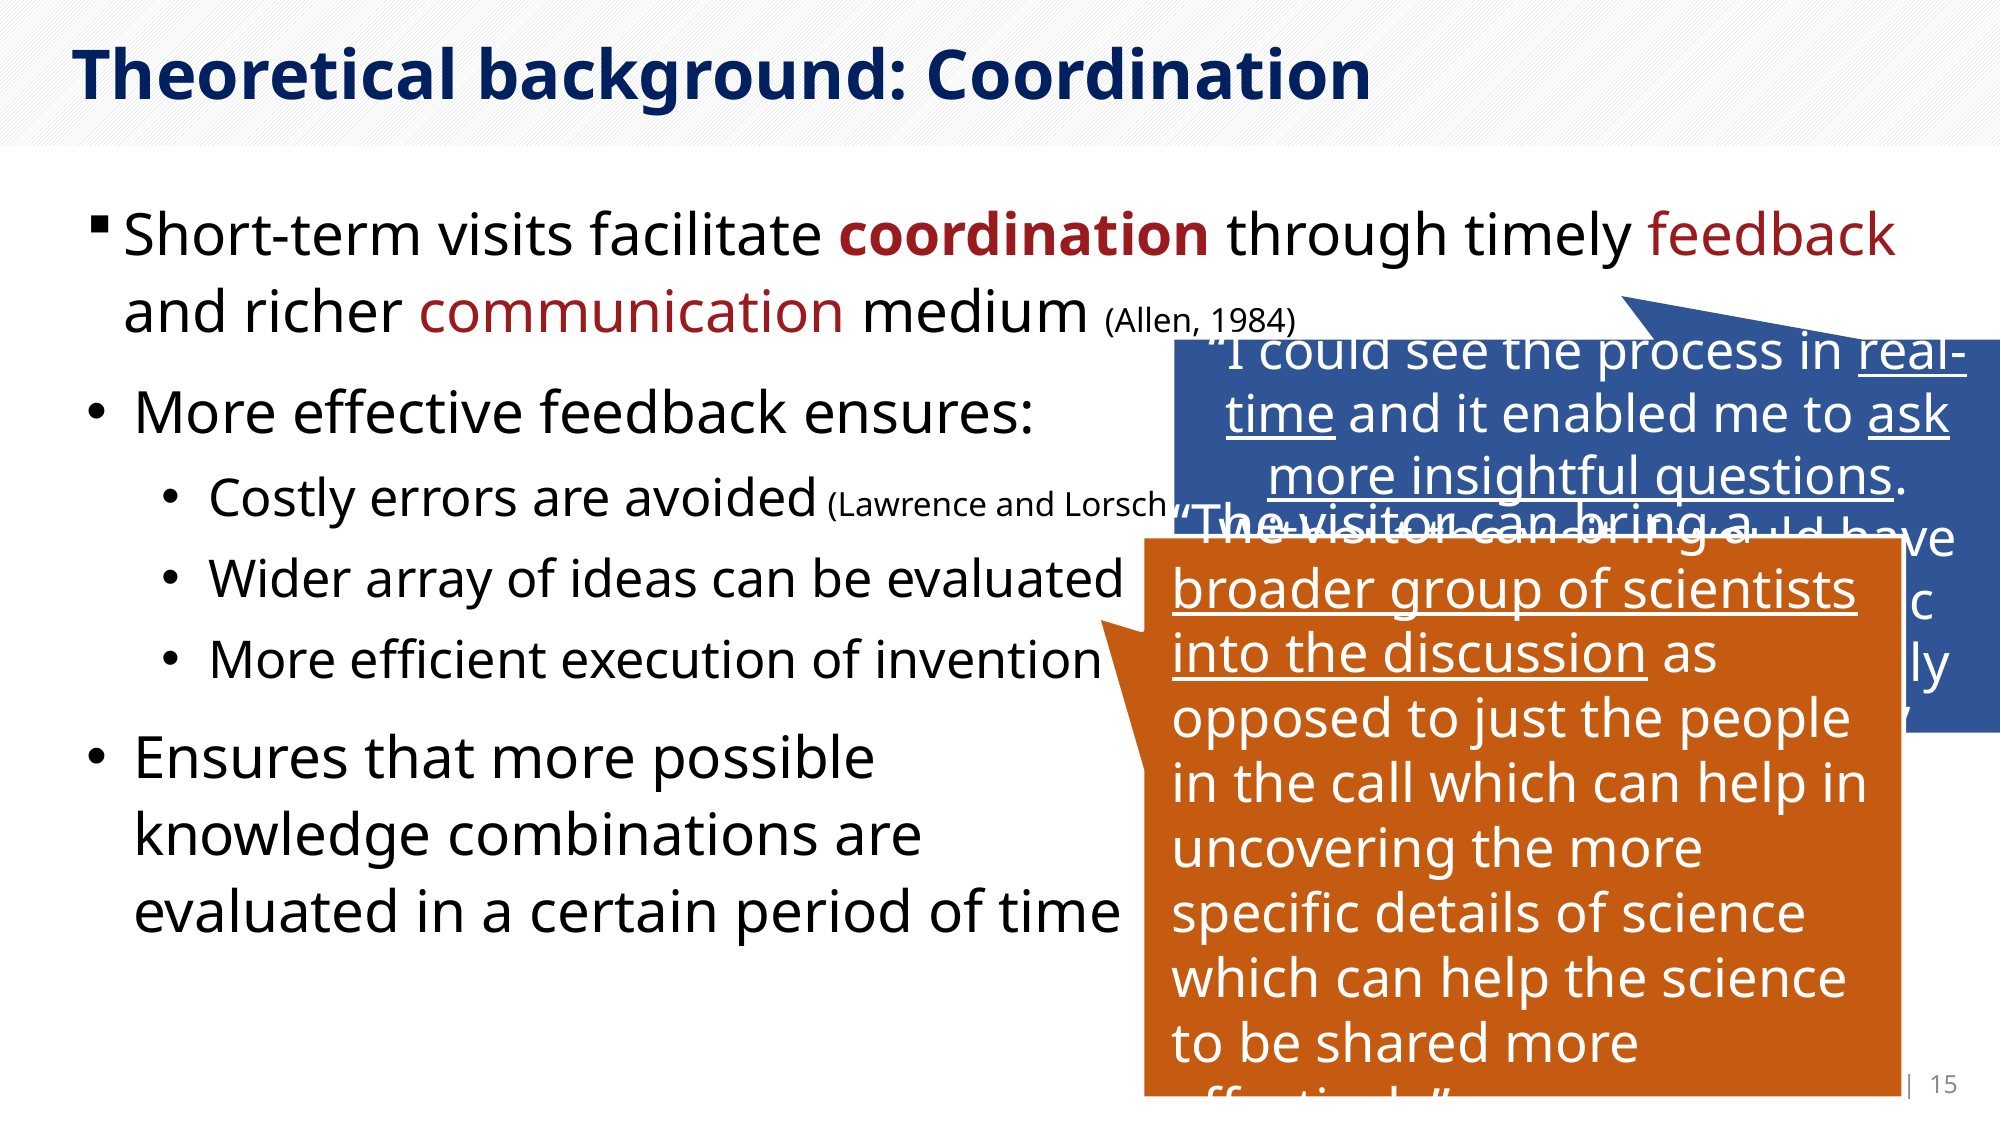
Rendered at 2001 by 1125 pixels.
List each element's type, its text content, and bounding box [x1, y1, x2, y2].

slide_number Kang & Eklund | 15 [1522, 1055, 1973, 1115]
title Theoretical background: Coordination [71, 8, 2000, 147]
list Short-term visits facilitate coordination through timely feedback and richer communication medium (Allen, 1984) More effective feedback ensures: Costly errors are avoided (Lawrence and Lorsch 1967) Wider array of ideas can be evaluated (Fleming 2001; Levinthal 1997) More efficient execution of invention tasks Ensures that more possible knowledge combinations are evaluated in a certain period of time [71, 182, 1965, 1066]
text_box “I could see the process in real-time and it enabled me to ask more insightful questions. Without the visit, I would have been stuck asking very basic questions that could be easily answered by observation.” [1174, 296, 2000, 733]
text_box “The visitor can bring a broader group of scientists into the discussion as opposed to just the people in the call which can help in uncovering the more specific details of science which can help the science to be shared more effectively” [1097, 536, 1904, 1099]
